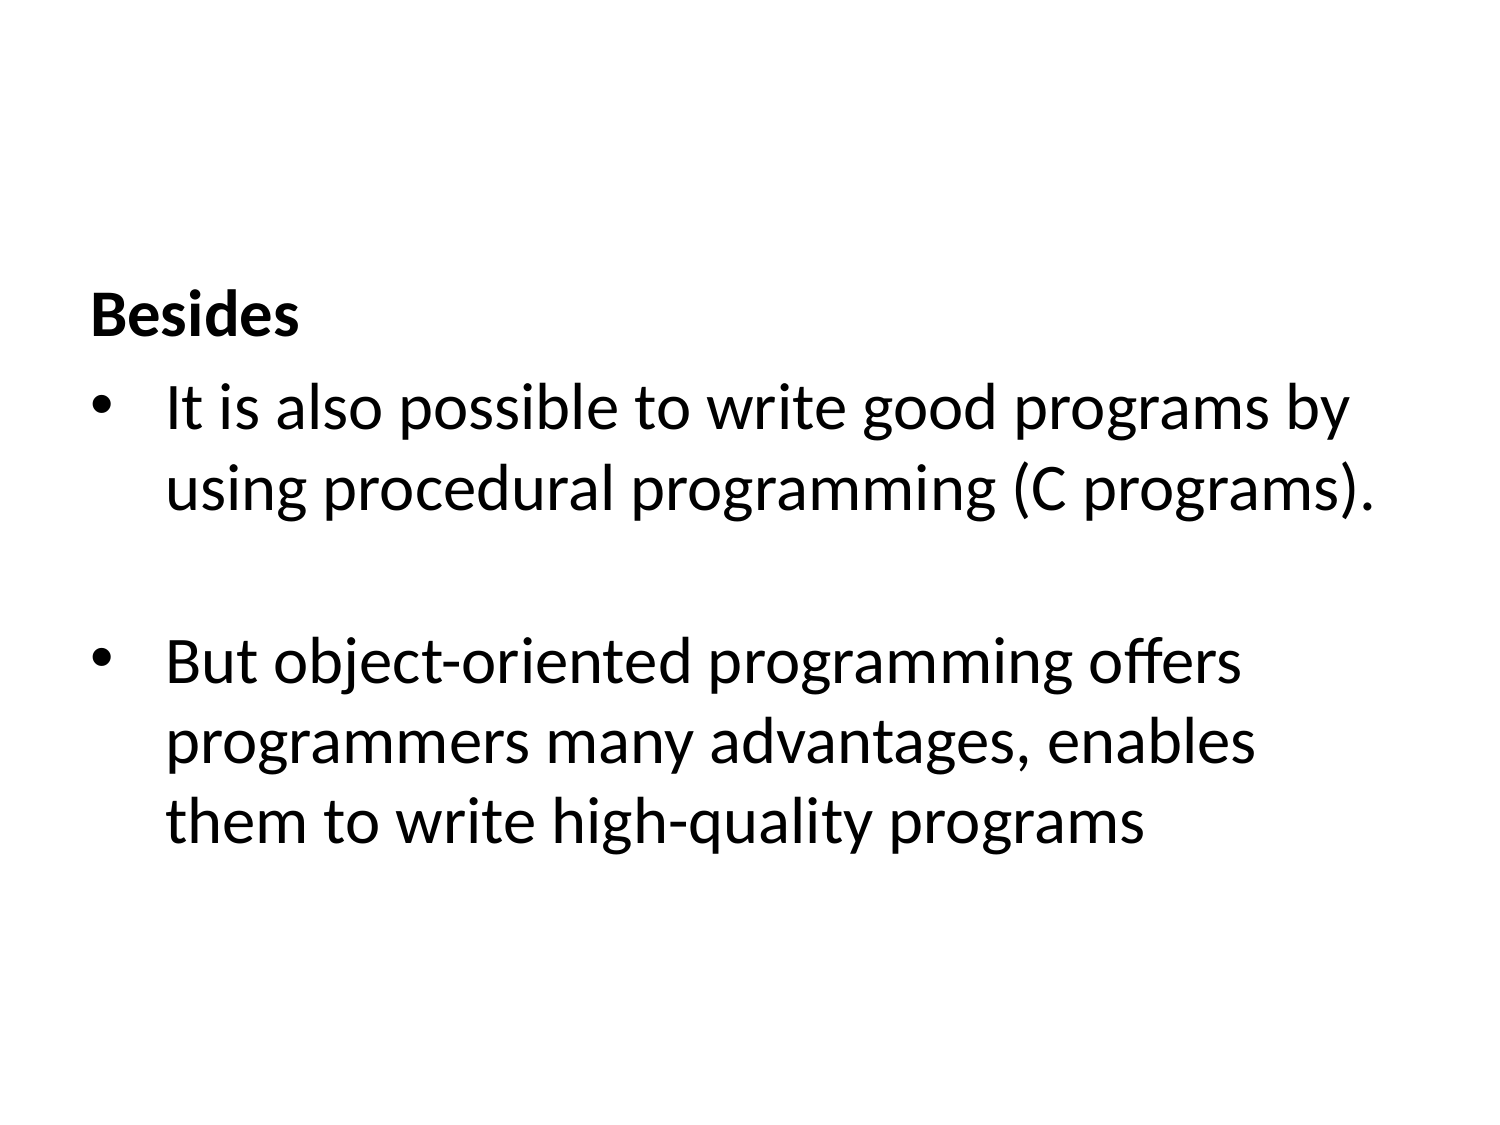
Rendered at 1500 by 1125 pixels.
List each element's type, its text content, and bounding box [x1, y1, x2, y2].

list Besides It is also possible to write good programs by using procedural programming (C programs). But object-oriented programming offers programmers many advantages, enables them to write high-quality programs [75, 262, 1425, 1005]
